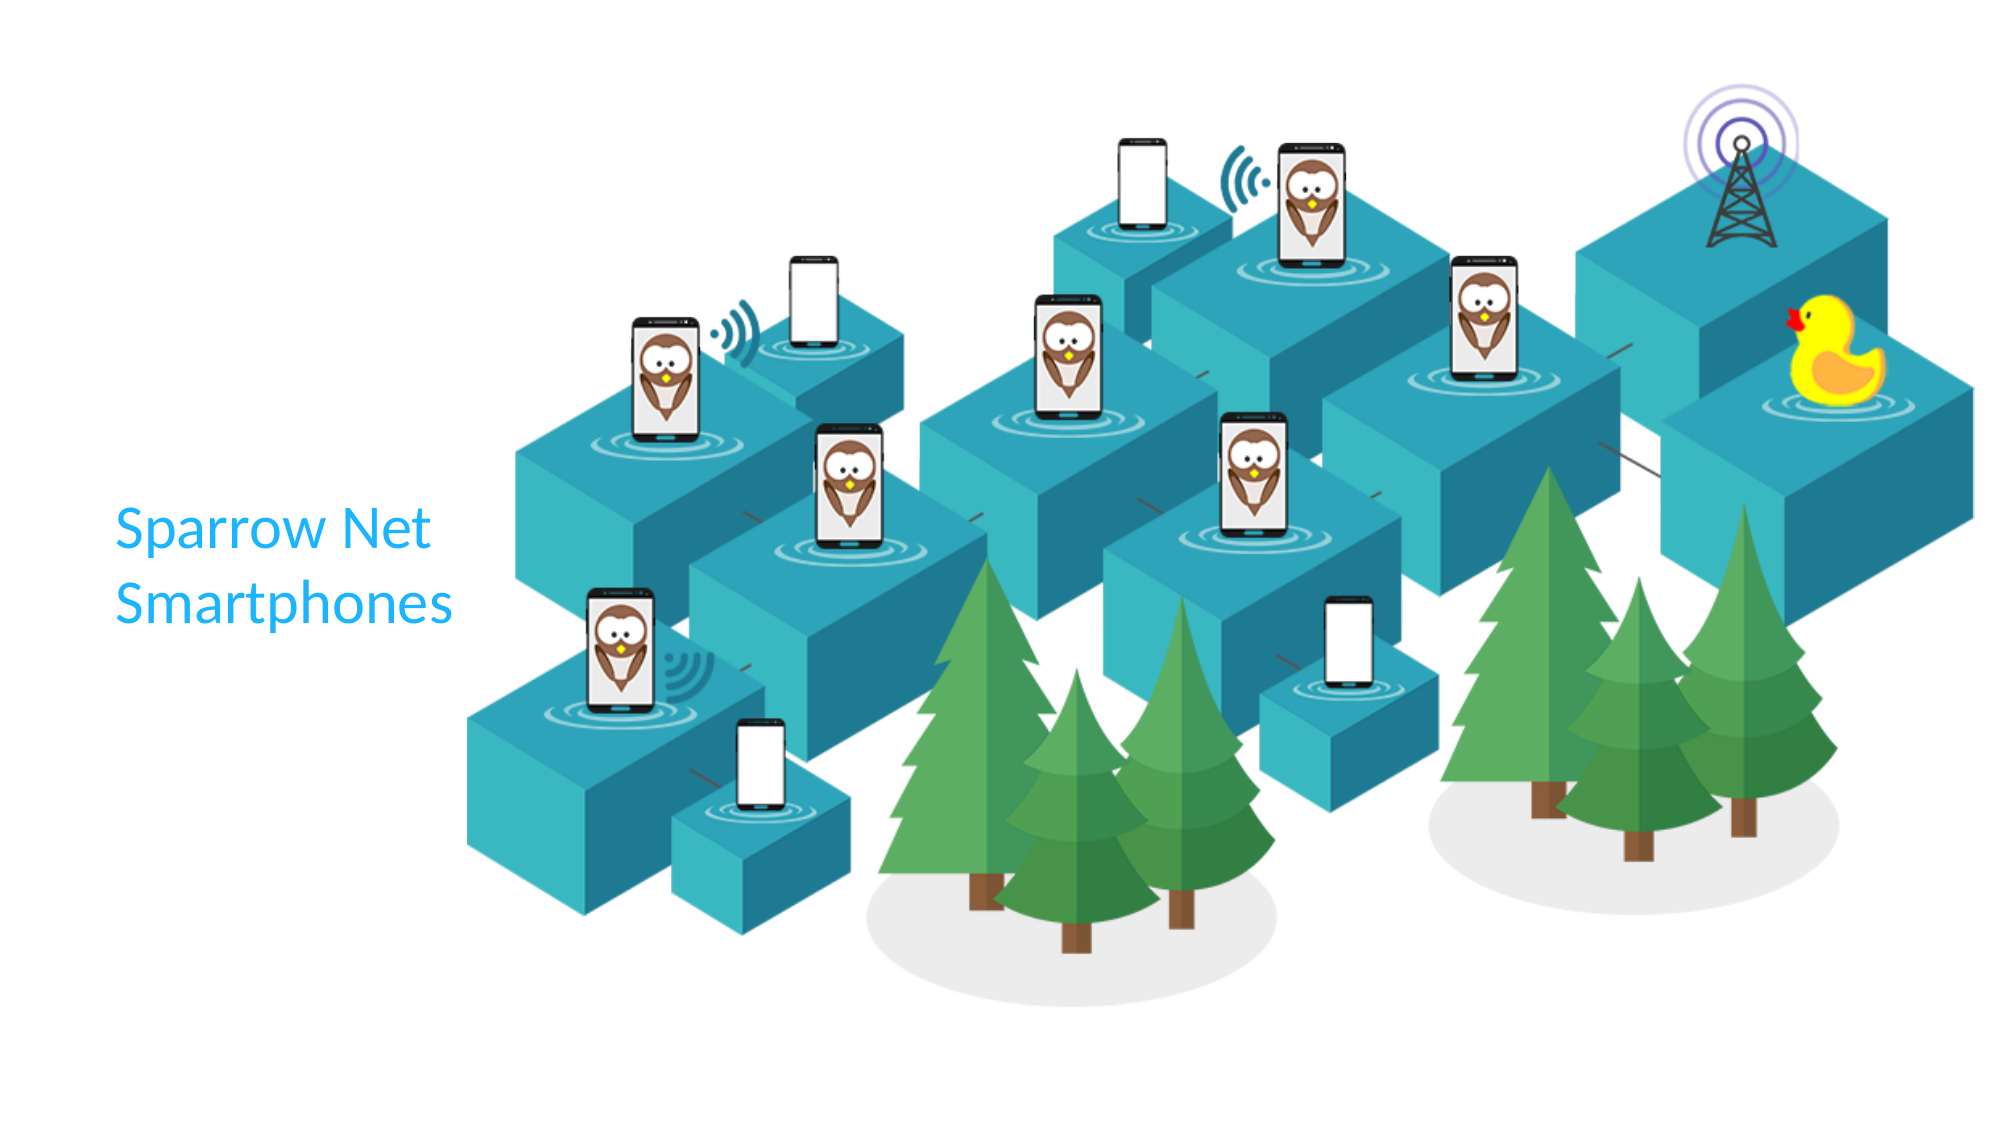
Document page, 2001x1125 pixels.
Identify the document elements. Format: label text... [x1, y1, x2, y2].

text_box Sparrow Net Smartphones [100, 479, 466, 644]
picture [466, 0, 1975, 1125]
